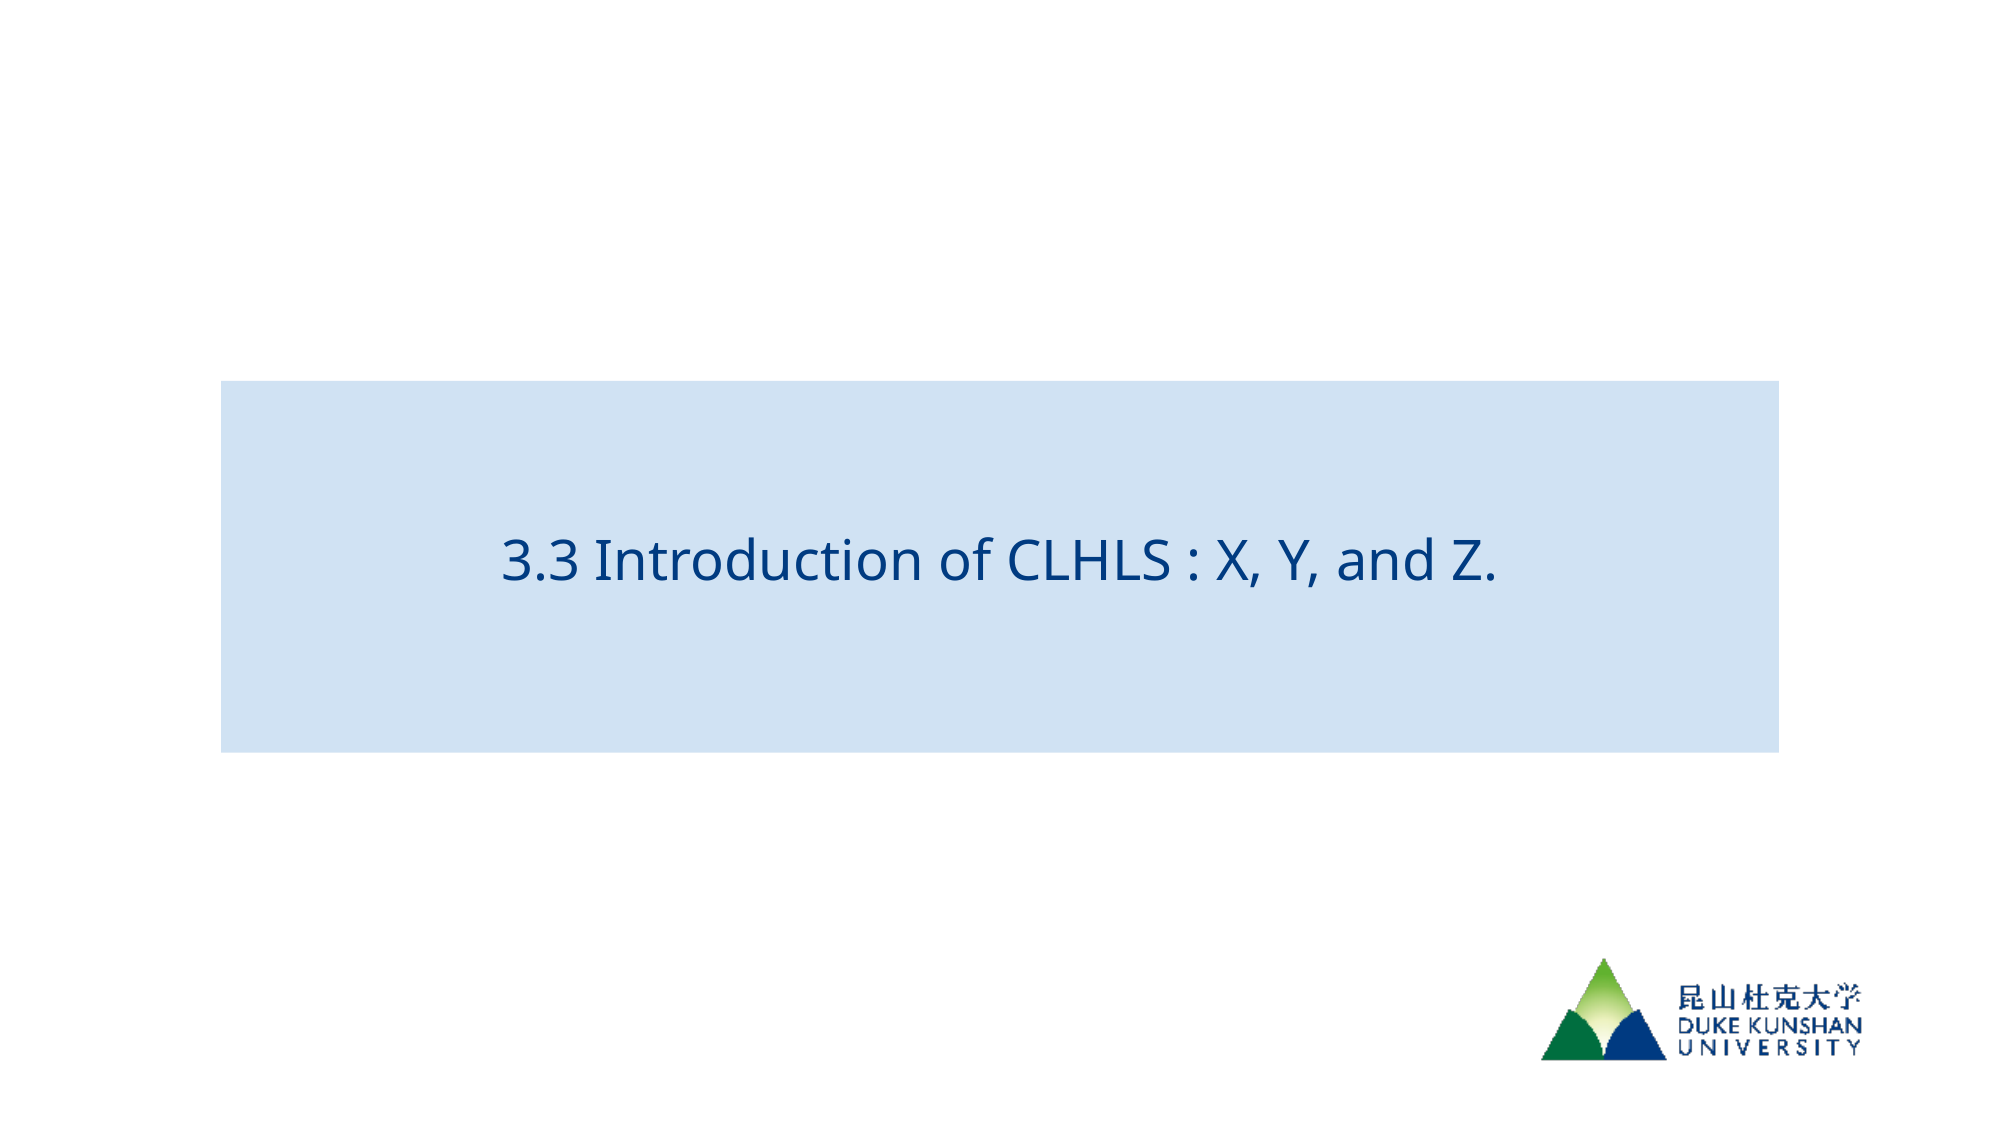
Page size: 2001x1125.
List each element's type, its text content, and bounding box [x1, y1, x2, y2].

text_box [220, 380, 1780, 754]
title 3.3 Introduction of CLHLS : X, Y, and Z. [319, 524, 1681, 601]
picture [1540, 956, 1863, 1062]
